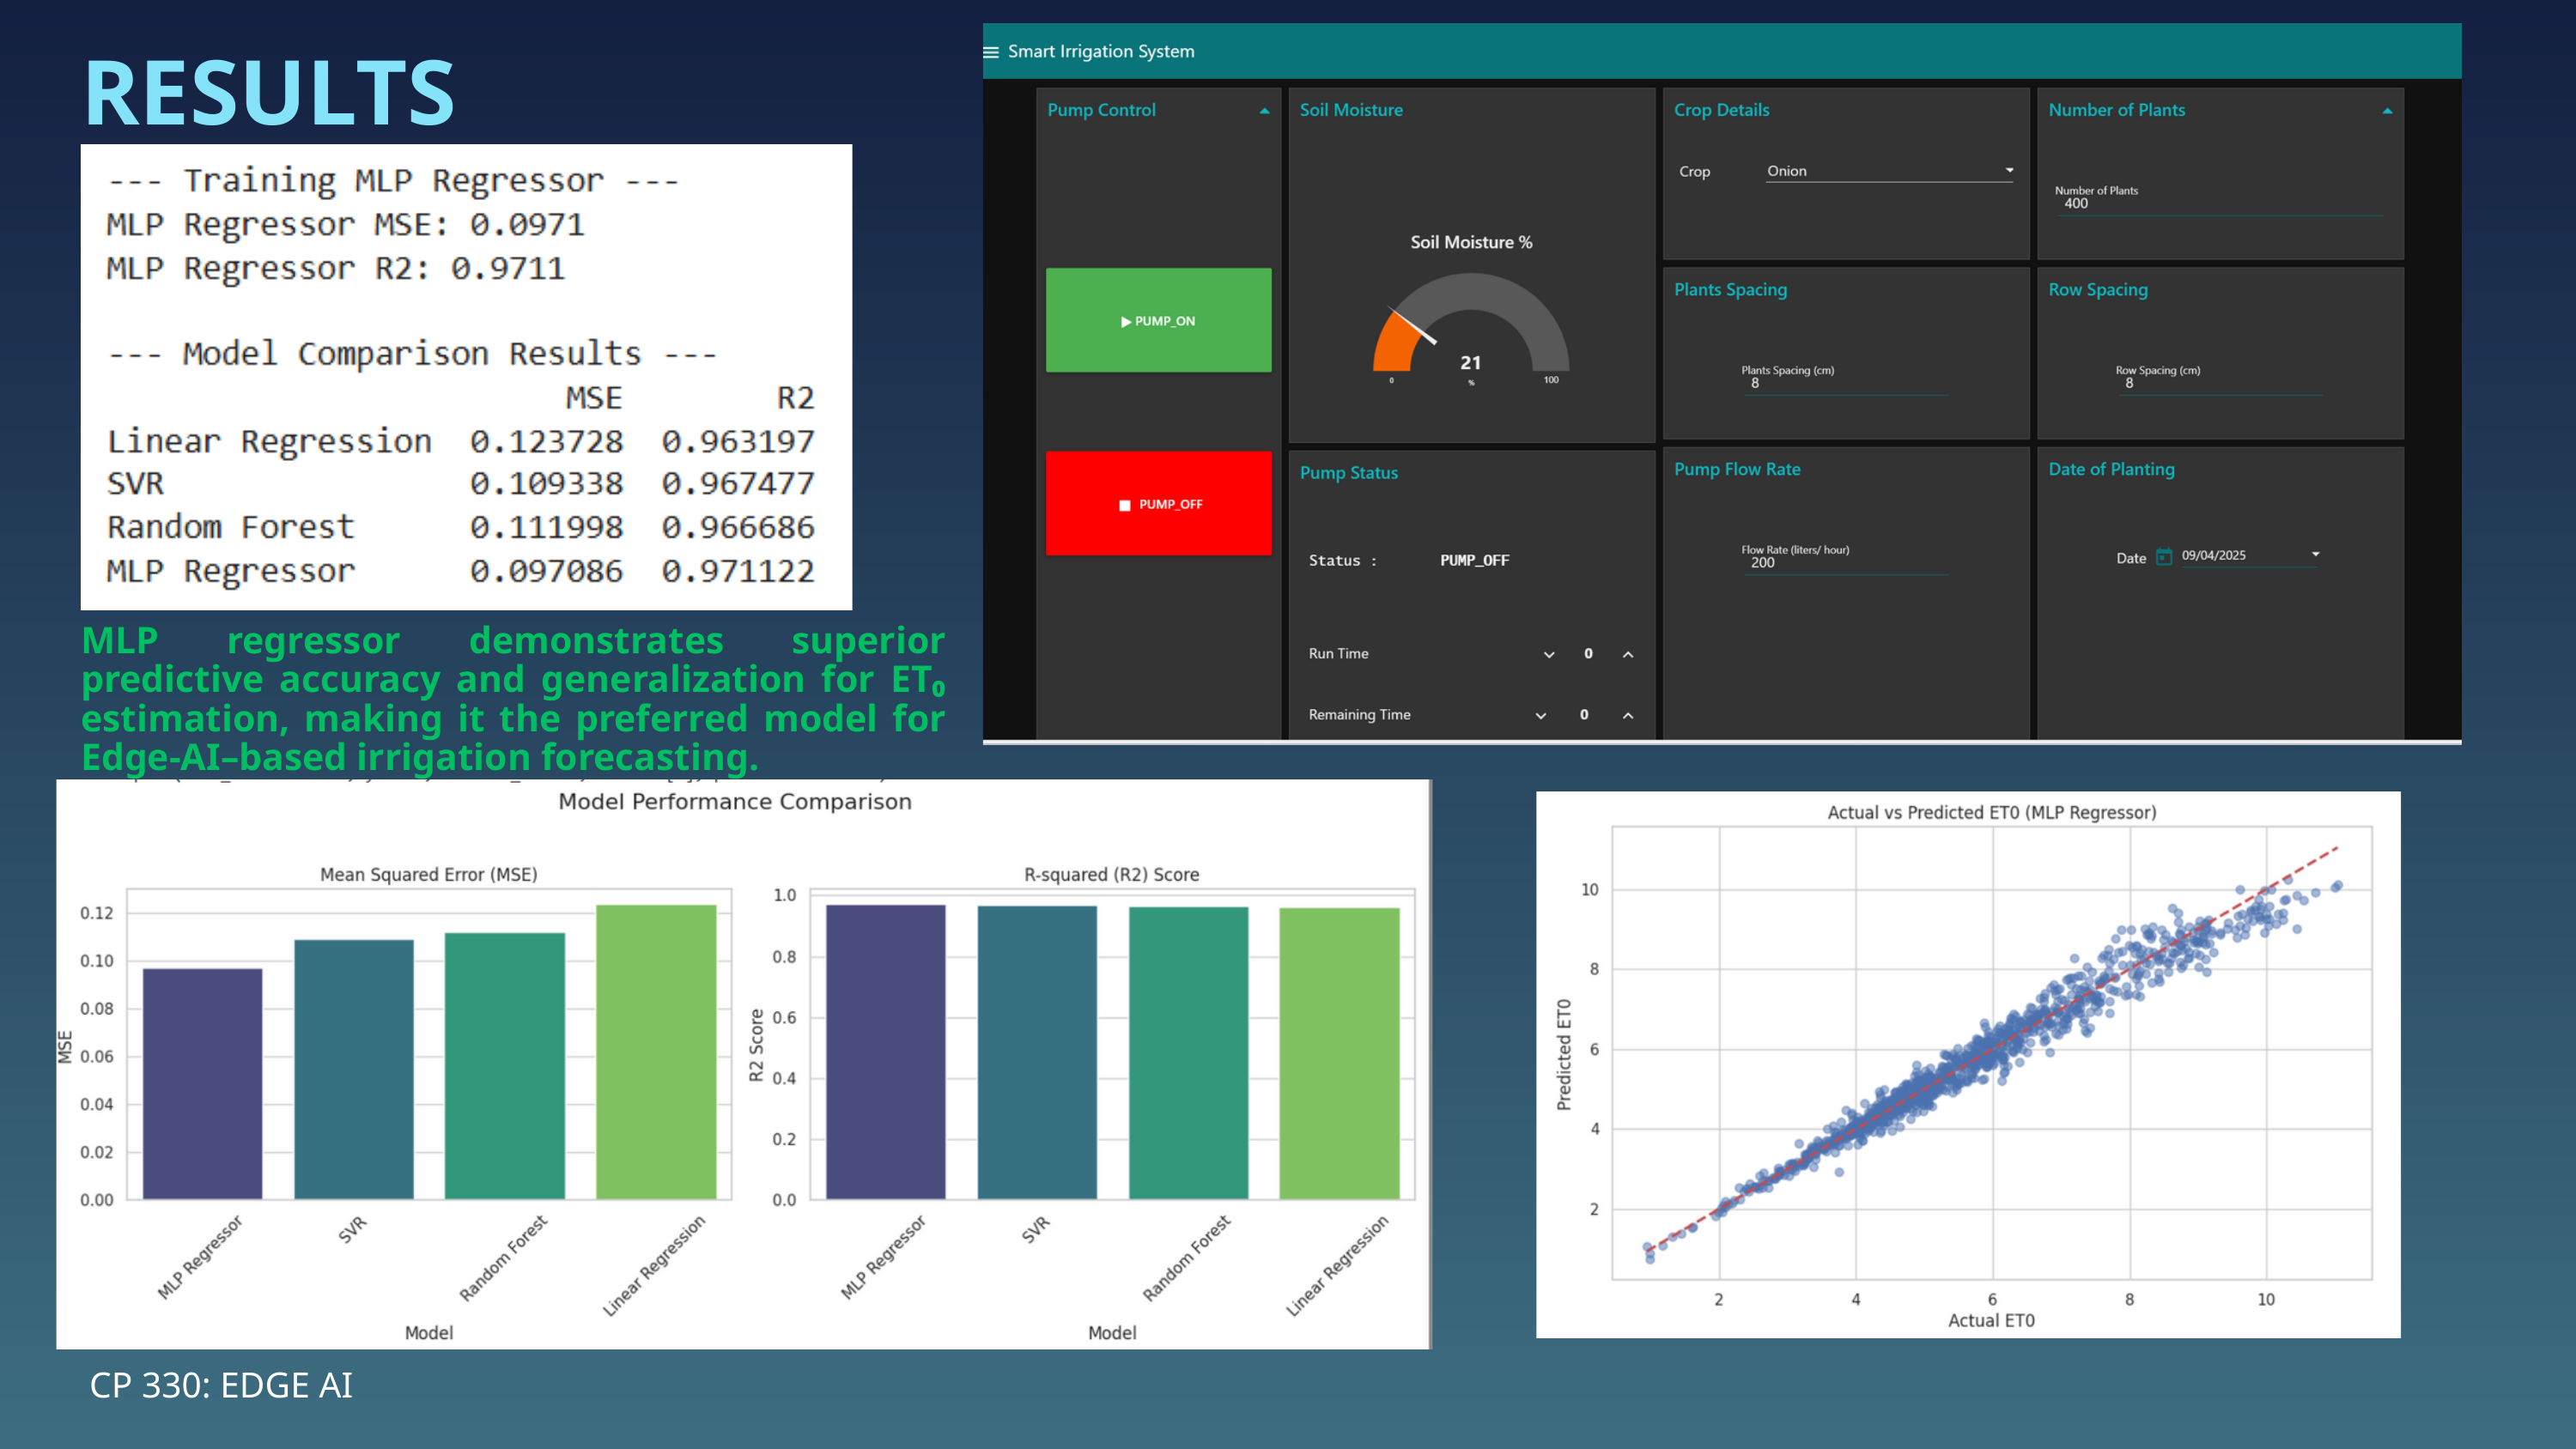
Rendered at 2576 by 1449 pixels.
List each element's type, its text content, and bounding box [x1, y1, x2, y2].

text_box MLP regressor demonstrates superior predictive accuracy and generalization for ET₀ estimation, making it the preferred model for Edge‑AI–based irrigation forecasting. [81, 621, 948, 779]
text_box [982, 23, 2462, 745]
text_box [56, 779, 1433, 1349]
text_box [81, 144, 853, 610]
text_box RESULTS [81, 47, 556, 143]
text_box [1536, 791, 2402, 1338]
text_box CP 330: EDGE AI [56, 1368, 386, 1406]
